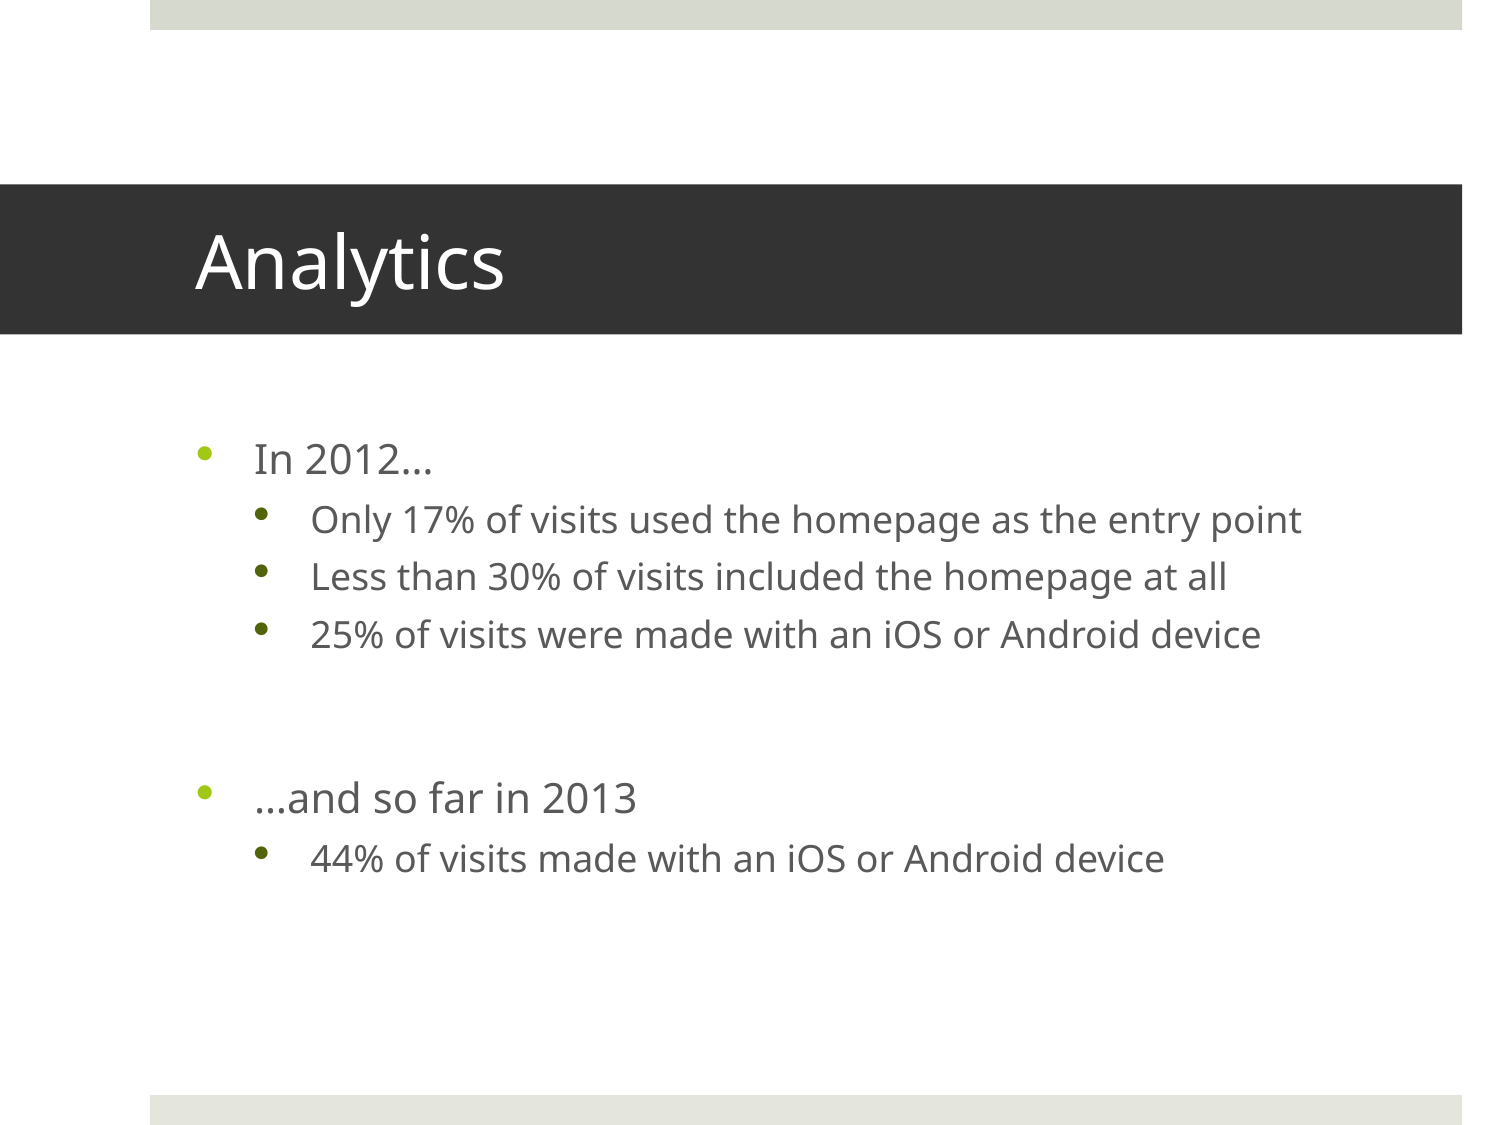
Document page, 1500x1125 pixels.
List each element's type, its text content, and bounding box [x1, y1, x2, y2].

list In 2012… Only 17% of visits used the homepage as the entry point Less than 30% of visits included the homepage at all 25% of visits were made with an iOS or Android device …and so far in 2013 44% of visits made with an iOS or Android device [182, 425, 1432, 1028]
title Analytics [0, 184, 1463, 335]
